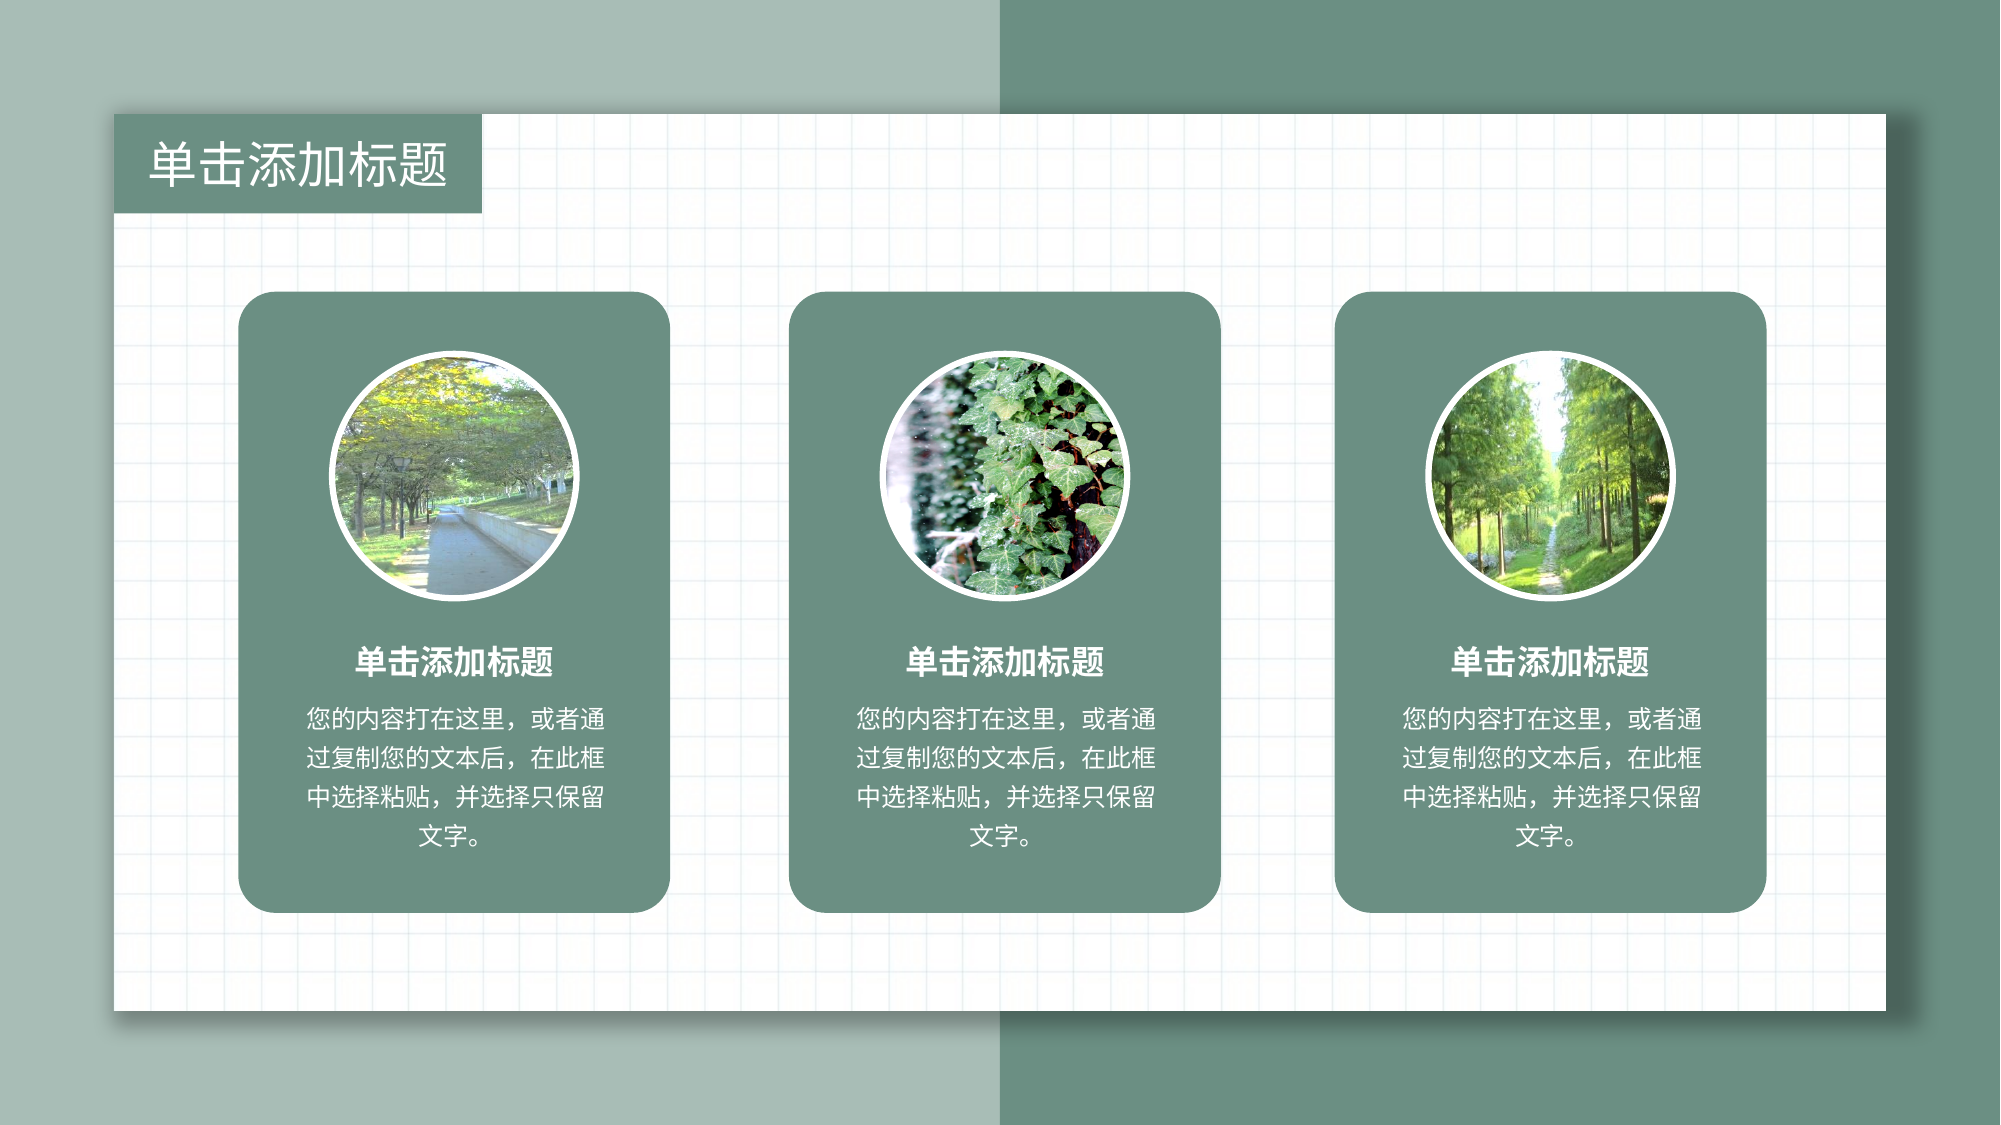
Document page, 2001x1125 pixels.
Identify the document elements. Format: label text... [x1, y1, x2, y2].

text_box [1333, 290, 1768, 914]
text_box 您的内容打在这里，或者通过复制您的文本后，在此框中选择粘贴，并选择只保留文字。 [853, 694, 1161, 851]
text_box [881, 352, 1129, 600]
text_box [1427, 352, 1674, 600]
text_box 单击添加标题 [1401, 640, 1700, 681]
text_box 单击添加标题 [855, 640, 1154, 681]
text_box [999, 0, 2000, 1125]
text_box 单击添加标题 [305, 640, 604, 681]
text_box [787, 290, 1222, 914]
text_box 您的内容打在这里，或者通过复制您的文本后，在此框中选择粘贴，并选择只保留文字。 [1398, 694, 1706, 851]
text_box [113, 113, 1887, 1012]
text_box [331, 352, 578, 600]
text_box 单击添加标题 [113, 113, 483, 214]
text_box [237, 290, 672, 914]
text_box 您的内容打在这里，或者通过复制您的文本后，在此框中选择粘贴，并选择只保留文字。 [302, 694, 610, 851]
